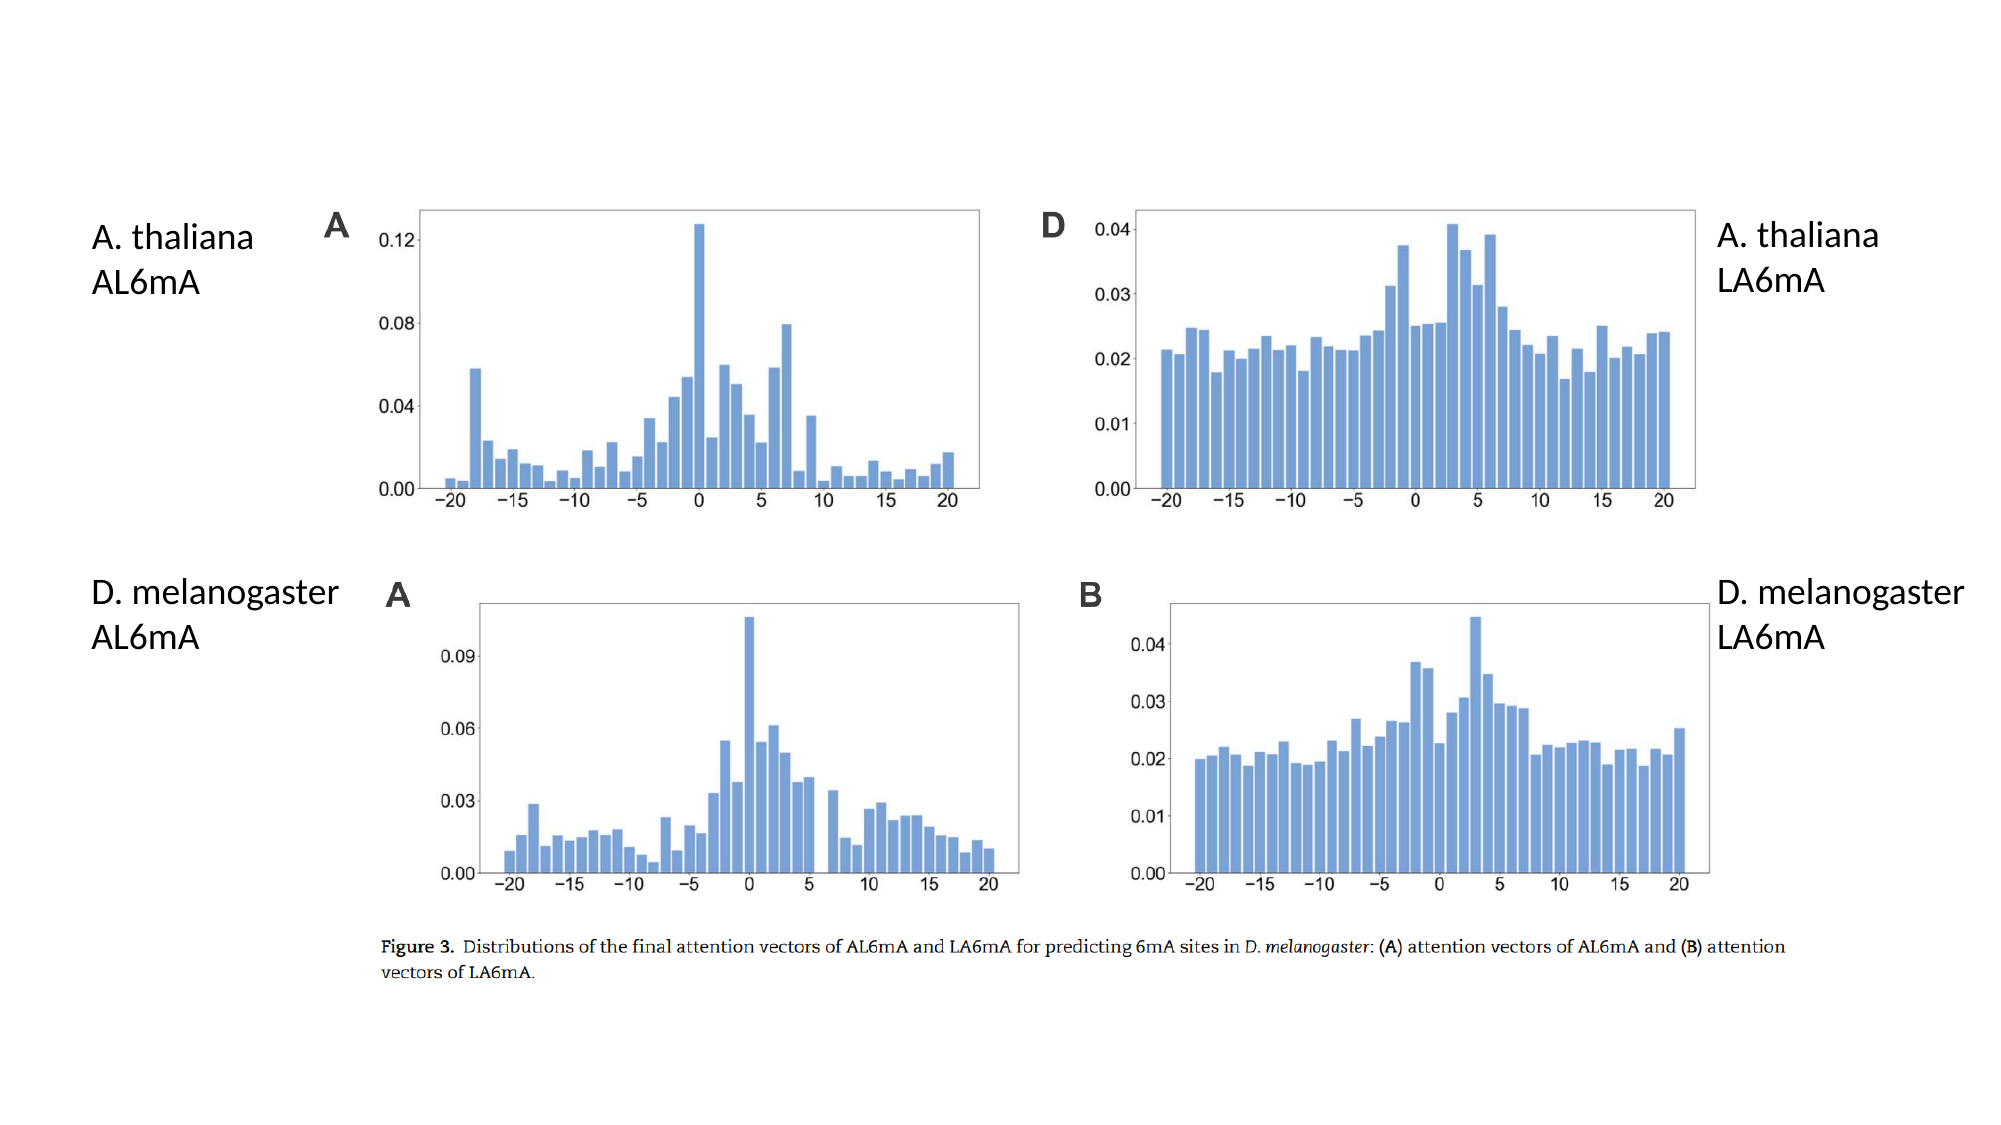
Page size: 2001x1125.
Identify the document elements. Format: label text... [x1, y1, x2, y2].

picture [303, 199, 1747, 512]
text_box A. thaliana LA6mA [1747, 202, 1899, 307]
text_box D. melanogaster LA6mA [1804, 559, 1987, 665]
text_box D. melanogaster AL6mA [76, 559, 360, 665]
text_box A. thaliana AL6mA [77, 204, 273, 309]
picture [360, 559, 1804, 986]
